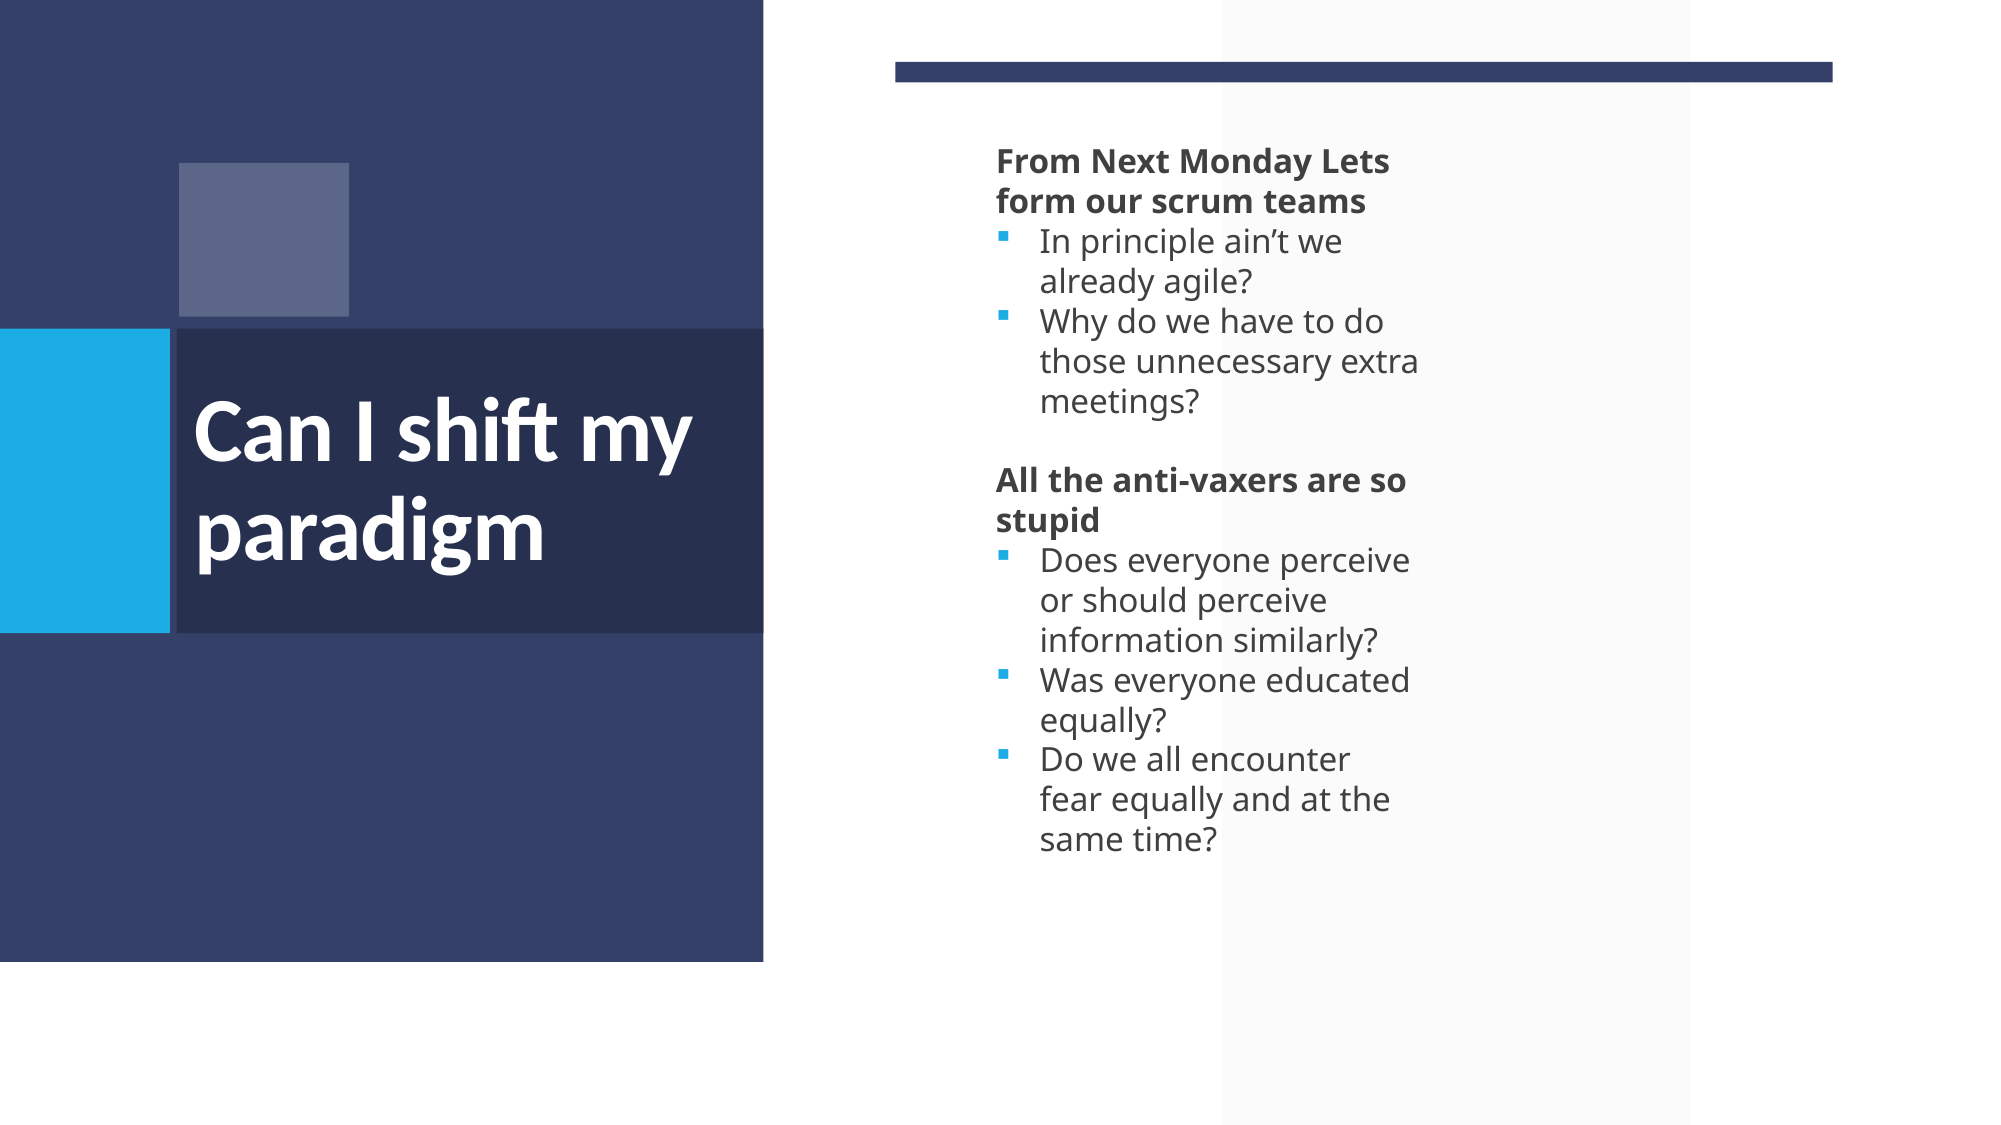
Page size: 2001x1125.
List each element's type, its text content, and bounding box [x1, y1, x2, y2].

list From Next Monday Lets form our scrum teams In principle ain’t we already agile? Why do we have to do those unnecessary extra meetings? All the anti-vaxers are so stupid Does everyone perceive or should perceive information similarly? Was everyone educated equally? Do we all encounter fear equally and at the same time? [995, 118, 1847, 881]
title Can I shift my paradigm [179, 309, 723, 653]
